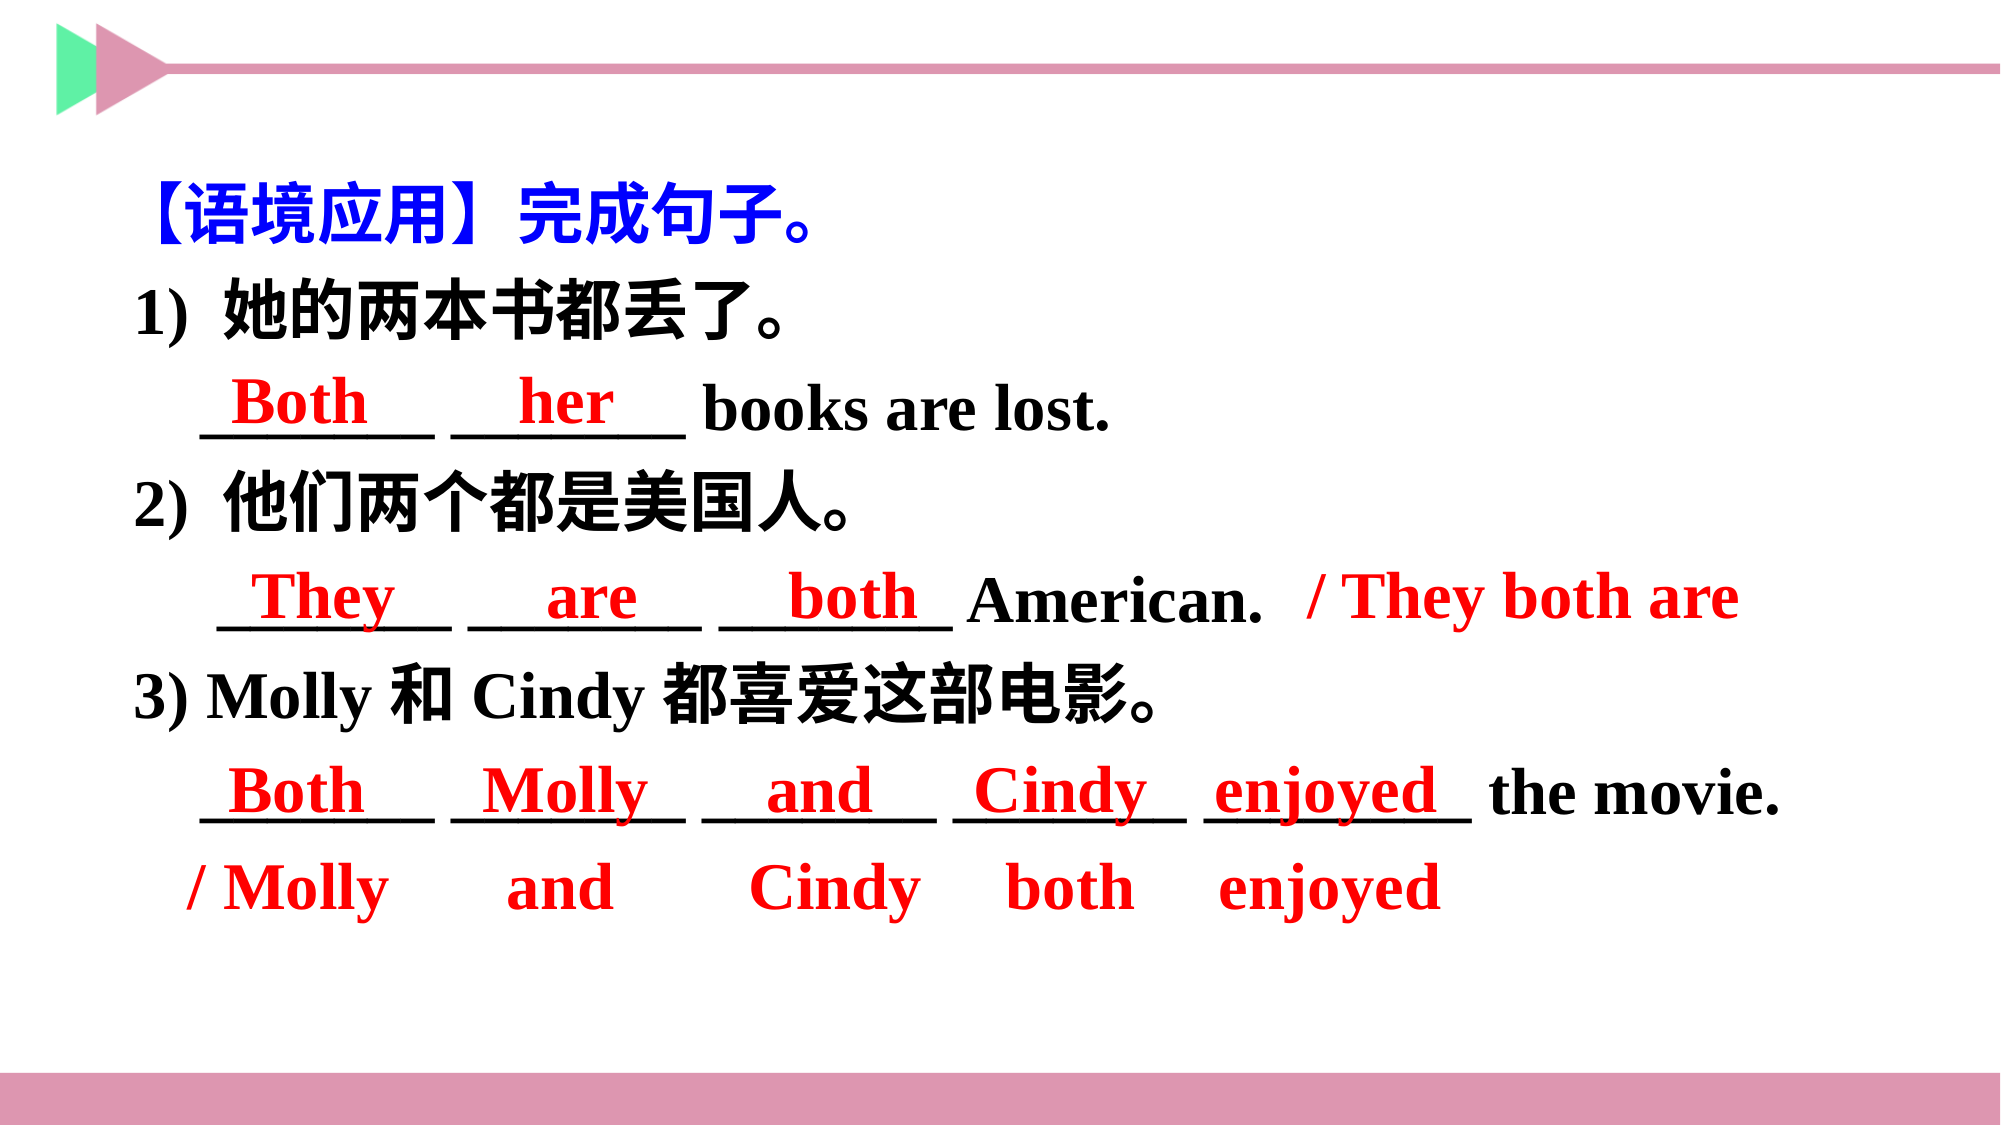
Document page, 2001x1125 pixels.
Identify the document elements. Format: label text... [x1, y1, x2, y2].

text_box They are both [236, 544, 985, 639]
picture [0, 0, 2001, 1125]
text_box / They both are [1292, 544, 1756, 639]
text_box 【语境应用】完成句子。 1) 她的两本书都丢了。 _______ _______ books are lost. 2) 他们两个都是美国人。 _______ _______ _______ American. 3) Molly和Cindy都喜爱这部电影。 _______ _______ _______ _______ ________ the movie. [102, 148, 1945, 835]
text_box Both Molly and Cindy enjoyed [196, 737, 1501, 833]
text_box Both her [216, 349, 648, 445]
text_box / Molly and Cindy both enjoyed [173, 835, 1501, 931]
